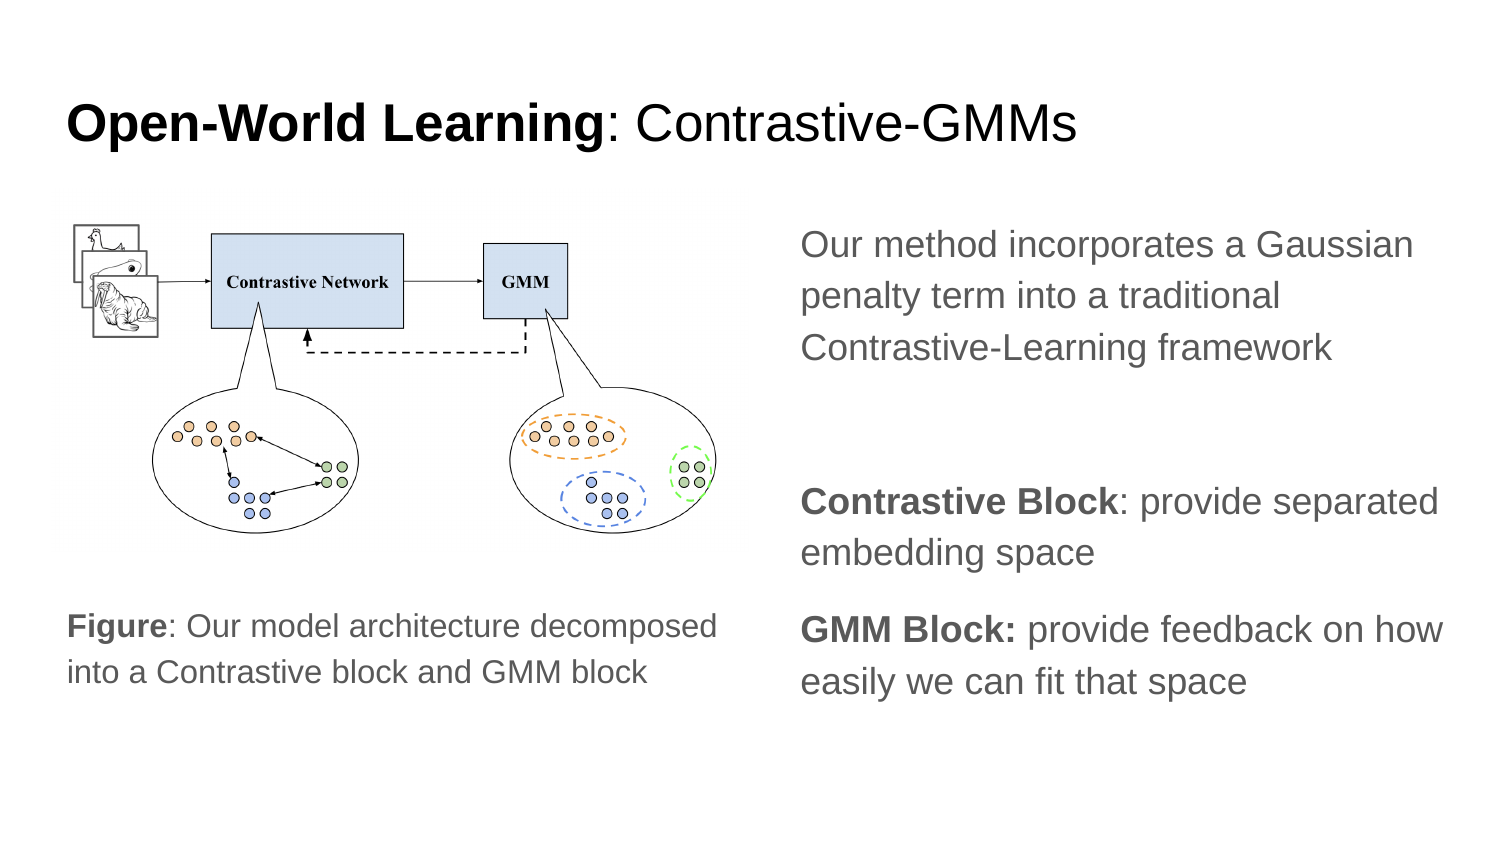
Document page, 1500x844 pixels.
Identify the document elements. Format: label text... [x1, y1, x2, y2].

picture [50, 188, 749, 552]
list Our method incorporates a Gaussian penalty term into a traditional Contrastive-Learning framework Contrastive Block: provide separated embedding space GMM Block: provide feedback on how easily we can fit that space [785, 198, 1483, 794]
list Figure: Our model architecture decomposed into a Contrastive block and GMM block [51, 584, 749, 750]
title Open-World Learning: Contrastive-GMMs [51, 72, 1449, 167]
